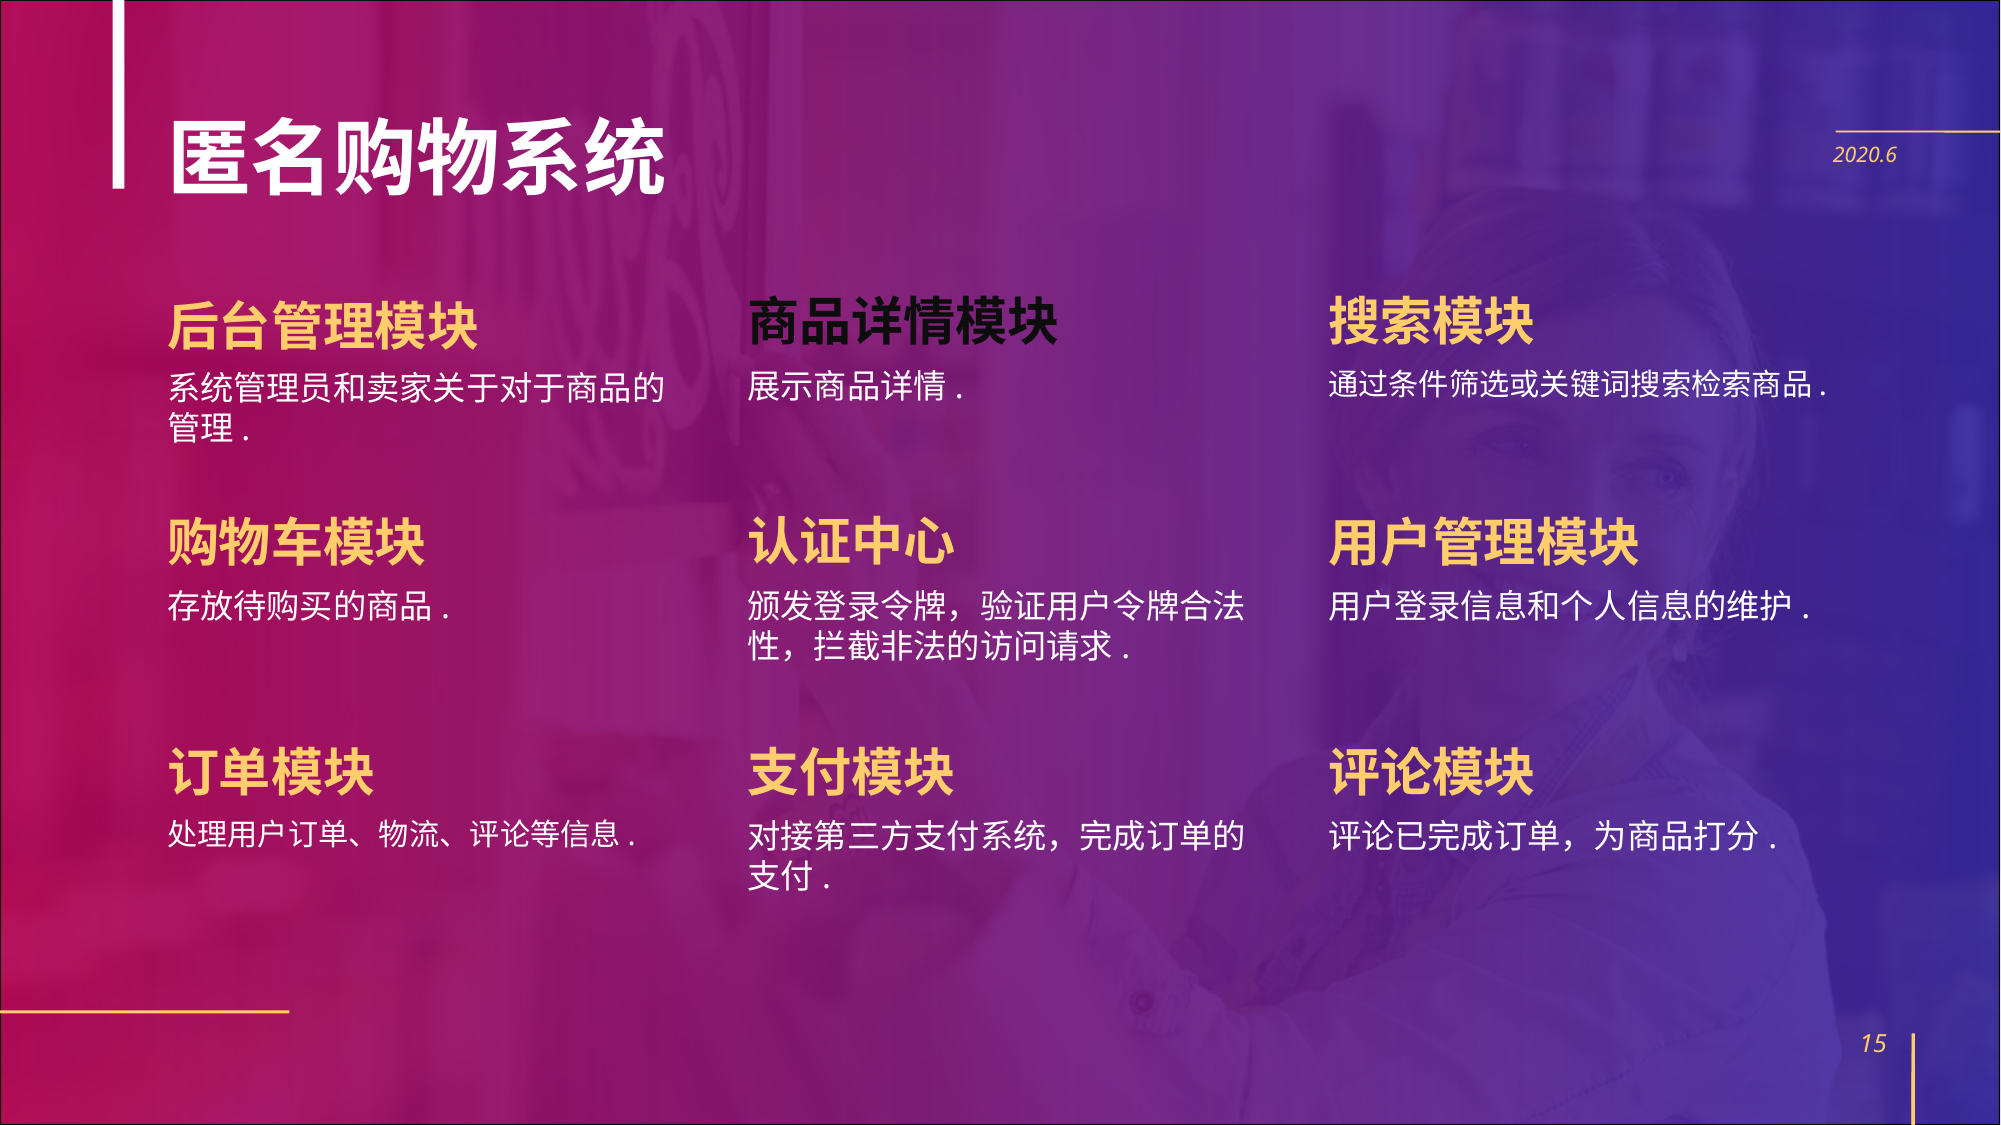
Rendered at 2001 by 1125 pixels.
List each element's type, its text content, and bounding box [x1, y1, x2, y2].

text_box 对接第三方支付系统，完成订单的支付. [732, 808, 1267, 916]
text_box 购物车模块 [152, 508, 687, 578]
text_box 评论模块 [1313, 738, 1848, 808]
text_box 用户管理模块 [1313, 508, 1848, 578]
text_box 订单模块 [152, 738, 687, 808]
text_box 展示商品详情. [732, 357, 1267, 440]
text_box 处理用户订单、物流、评论等信息. [152, 808, 687, 890]
text_box 通过条件筛选或关键词搜索检索商品. [1313, 357, 1848, 440]
text_box 支付模块 [732, 738, 1267, 808]
text_box 存放待购买的商品. [152, 578, 687, 660]
text_box 系统管理员和卖家关于对于商品的管理. [152, 360, 687, 465]
text_box 商品详情模块 [732, 288, 1267, 357]
text_box 2020.6 [1818, 137, 1919, 192]
text_box 评论已完成订单，为商品打分. [1313, 808, 1848, 890]
text_box 搜索模块 [1313, 288, 1848, 357]
text_box 认证中心 [732, 508, 1267, 578]
text_box 15 [1451, 1014, 1902, 1075]
text_box 后台管理模块 [152, 292, 687, 360]
text_box 用户登录信息和个人信息的维护. [1313, 578, 1848, 660]
text_box 颁发登录令牌，验证用户令牌合法性，拦截非法的访问请求. [732, 578, 1267, 703]
text_box 匿名购物系统 [152, 99, 930, 214]
